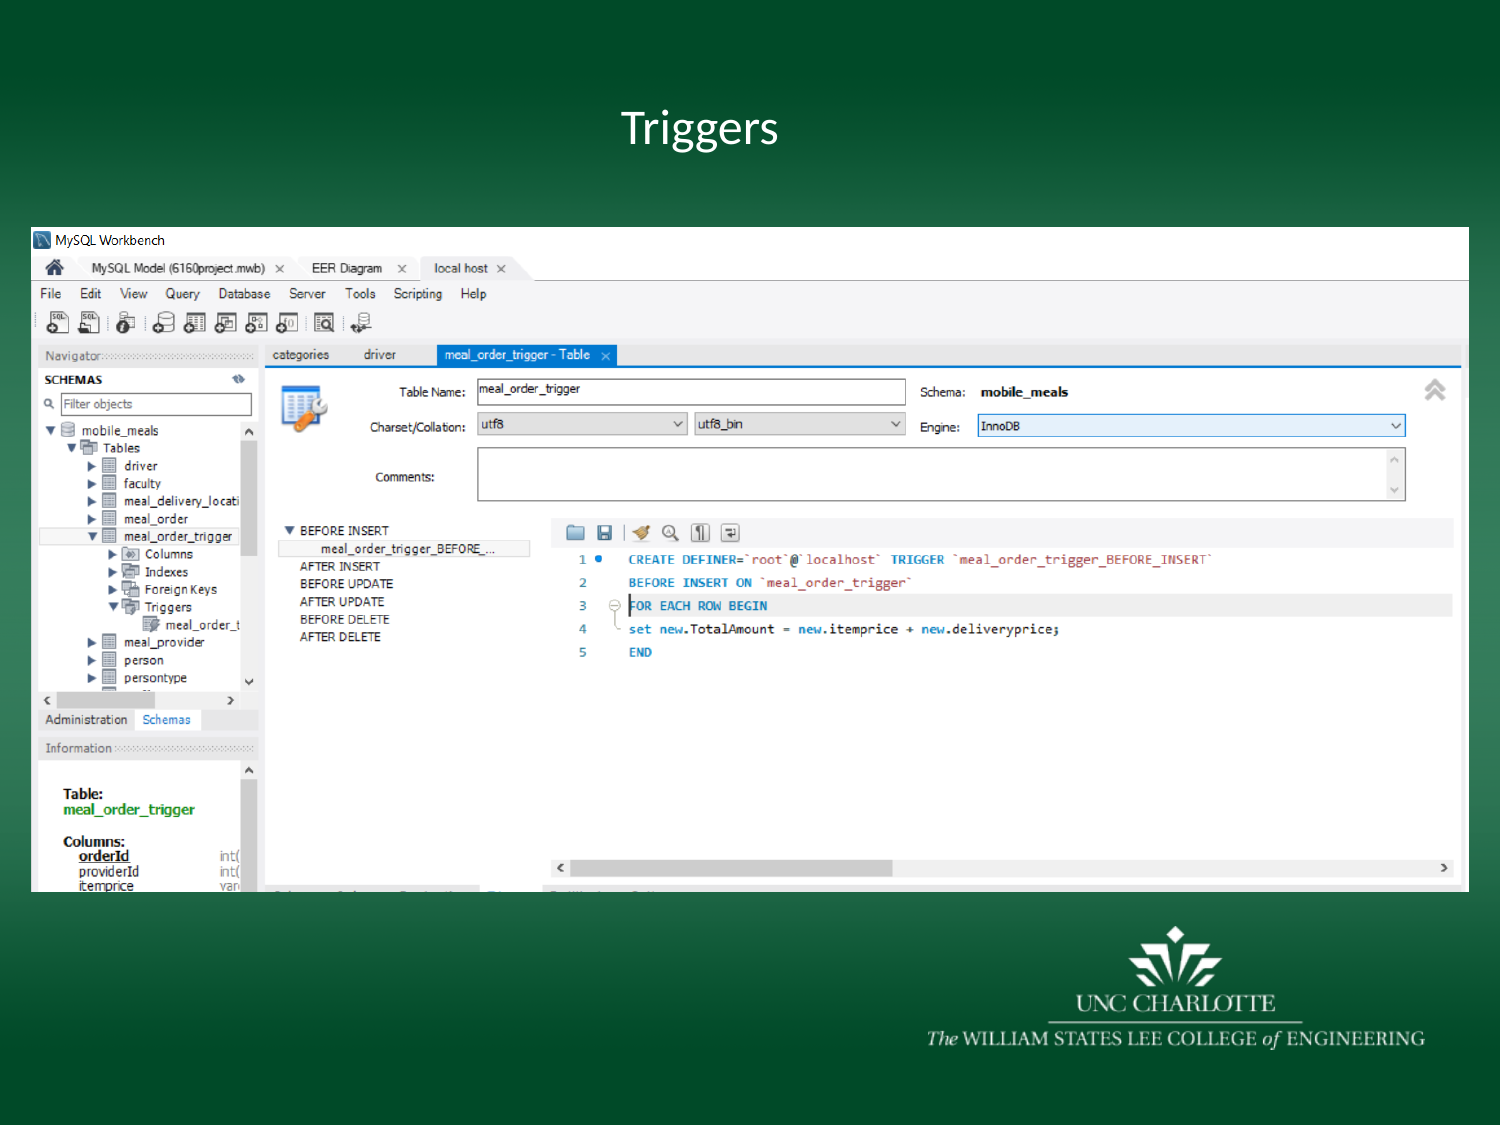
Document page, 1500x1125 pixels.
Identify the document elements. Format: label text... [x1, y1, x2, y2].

text_box Triggers [387, 87, 1013, 163]
picture [0, 0, 1500, 1125]
